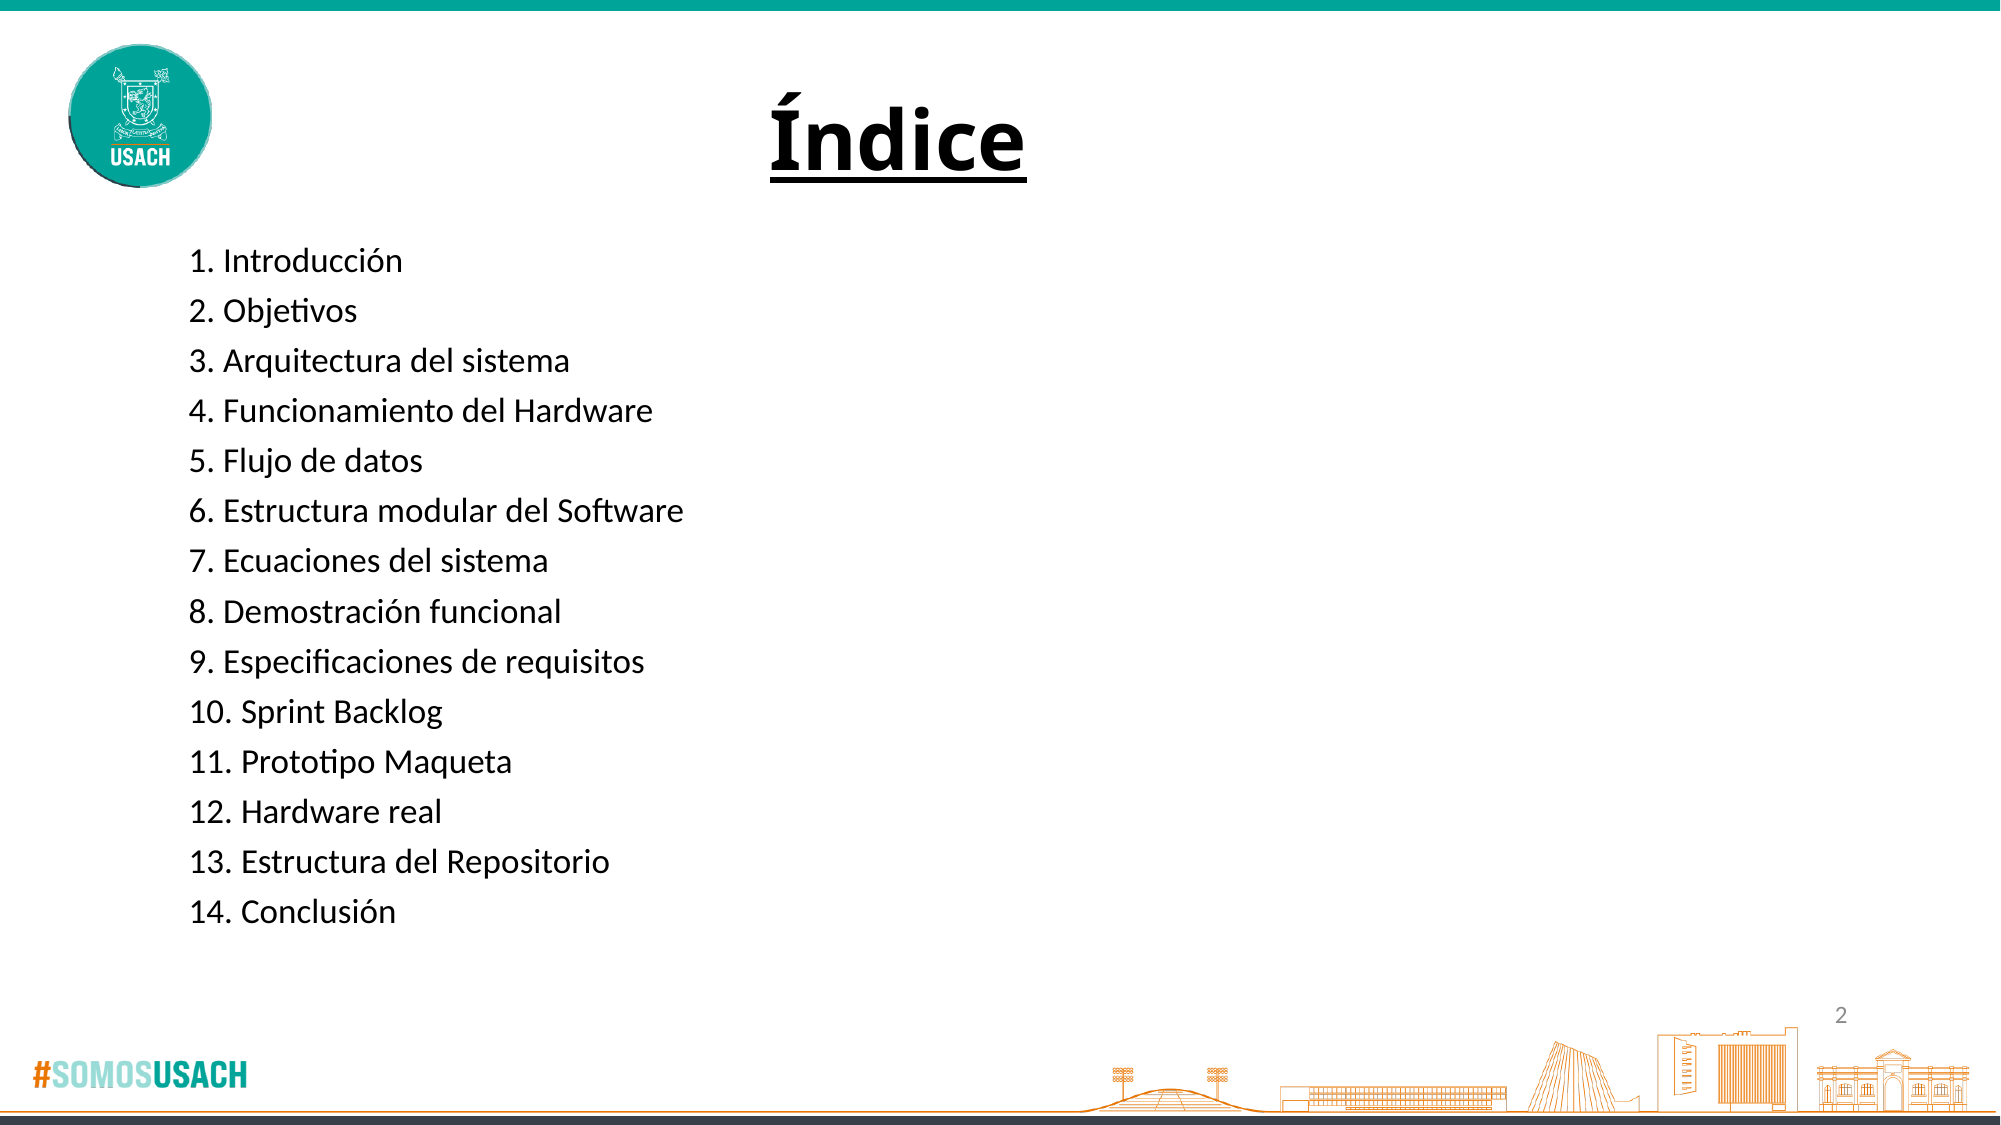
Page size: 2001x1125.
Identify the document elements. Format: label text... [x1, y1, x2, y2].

title Índice [754, 59, 1246, 227]
slide_number 2 [1412, 983, 1863, 1044]
list 1. Introducción 2. Objetivos 3. Arquitectura del sistema 4. Funcionamiento del Hardware 5. Flujo de datos 6. Estructura modular del Software 7. Ecuaciones del sistema 8. Demostración funcional 9. Especificaciones de requisitos 10. Sprint Backlog 11. Prototipo Maqueta 12. Hardware real 13. Estructura del Repositorio 14. Conclusión [173, 234, 1899, 949]
